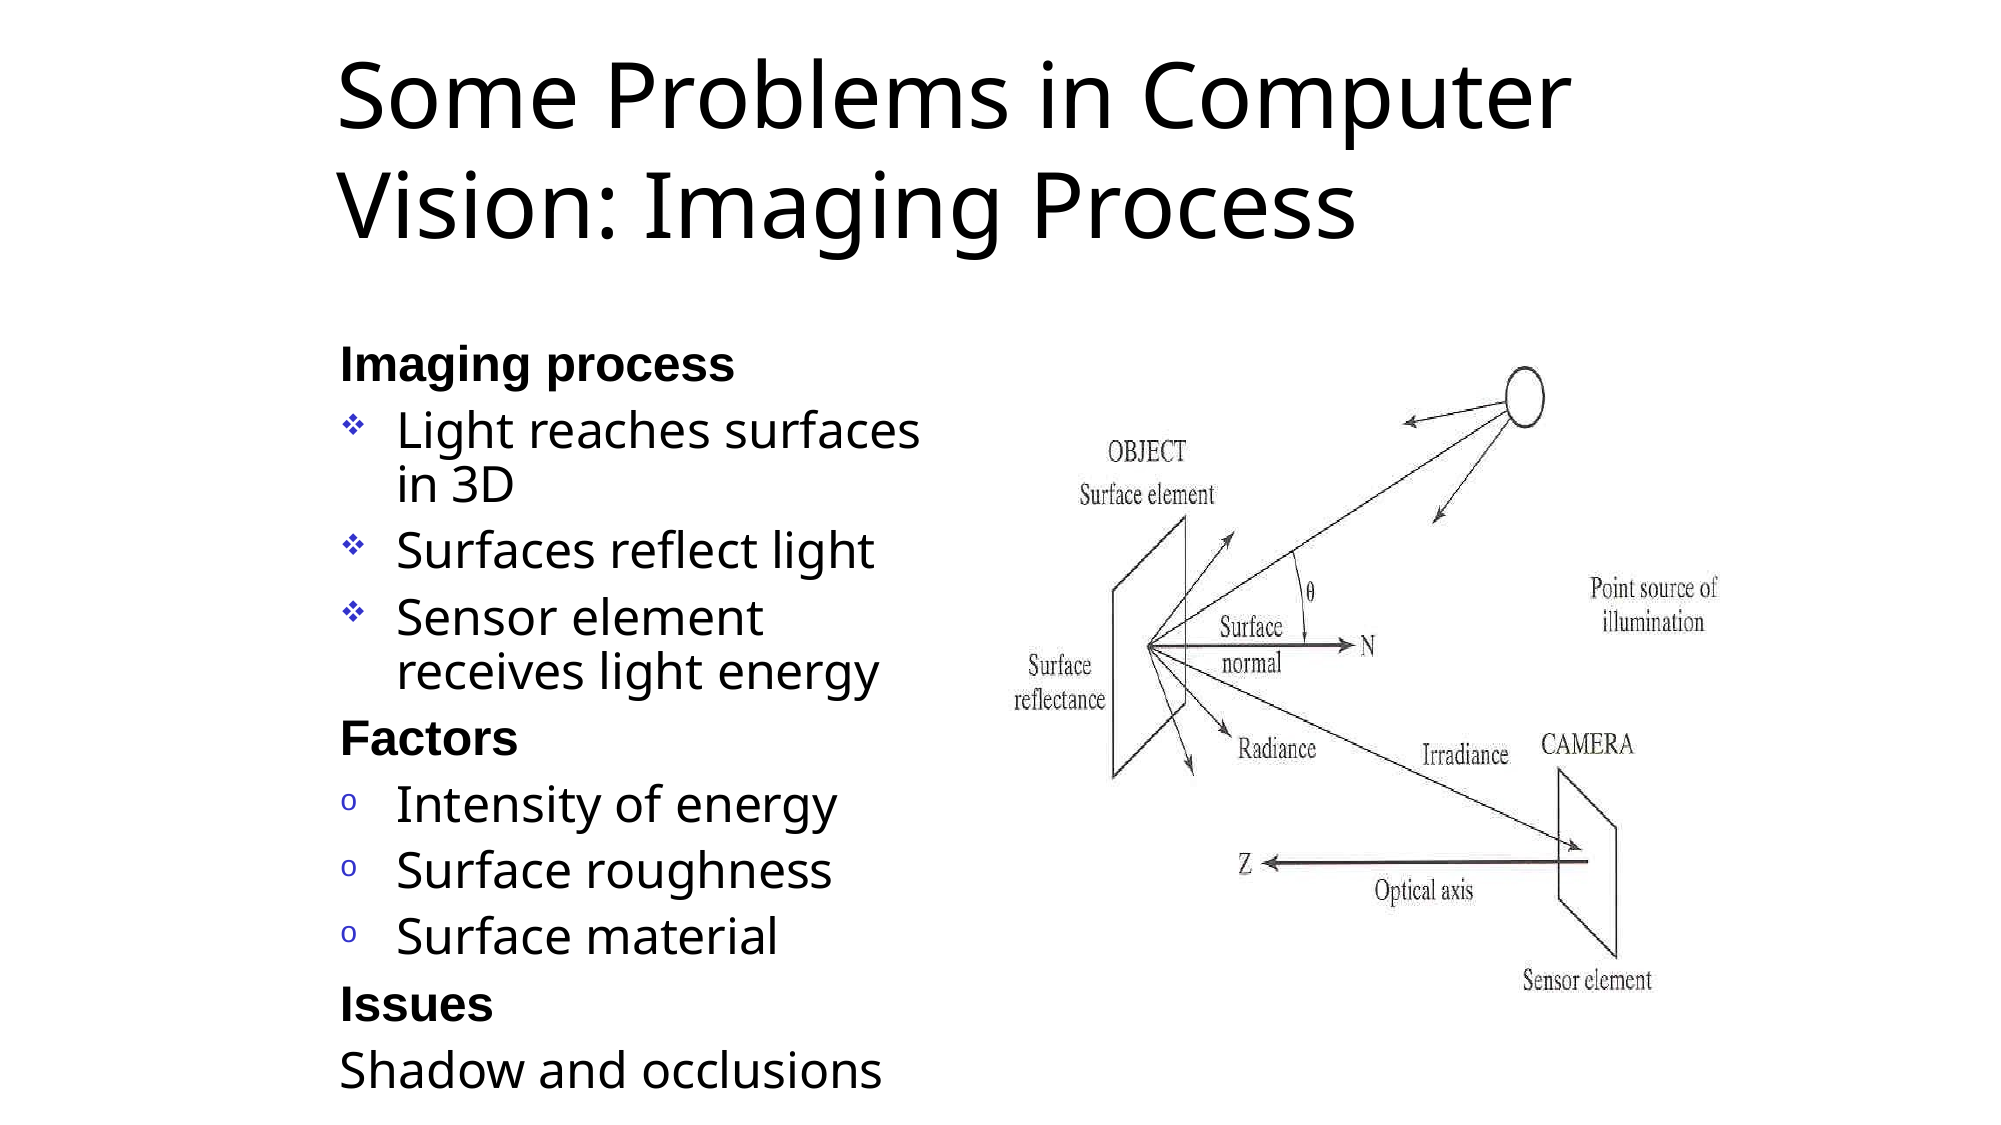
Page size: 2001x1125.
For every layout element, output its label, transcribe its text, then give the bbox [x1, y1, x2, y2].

picture [1008, 365, 1720, 993]
text_box Imaging process Light reaches surfaces in 3D Surfaces reflect light Sensor element receives light energy Factors Intensity of energy Surface roughness Surface material Issues Shadow and occlusions [337, 322, 956, 1098]
title Some Problems in Computer Vision: Imaging Process [334, 34, 1618, 257]
